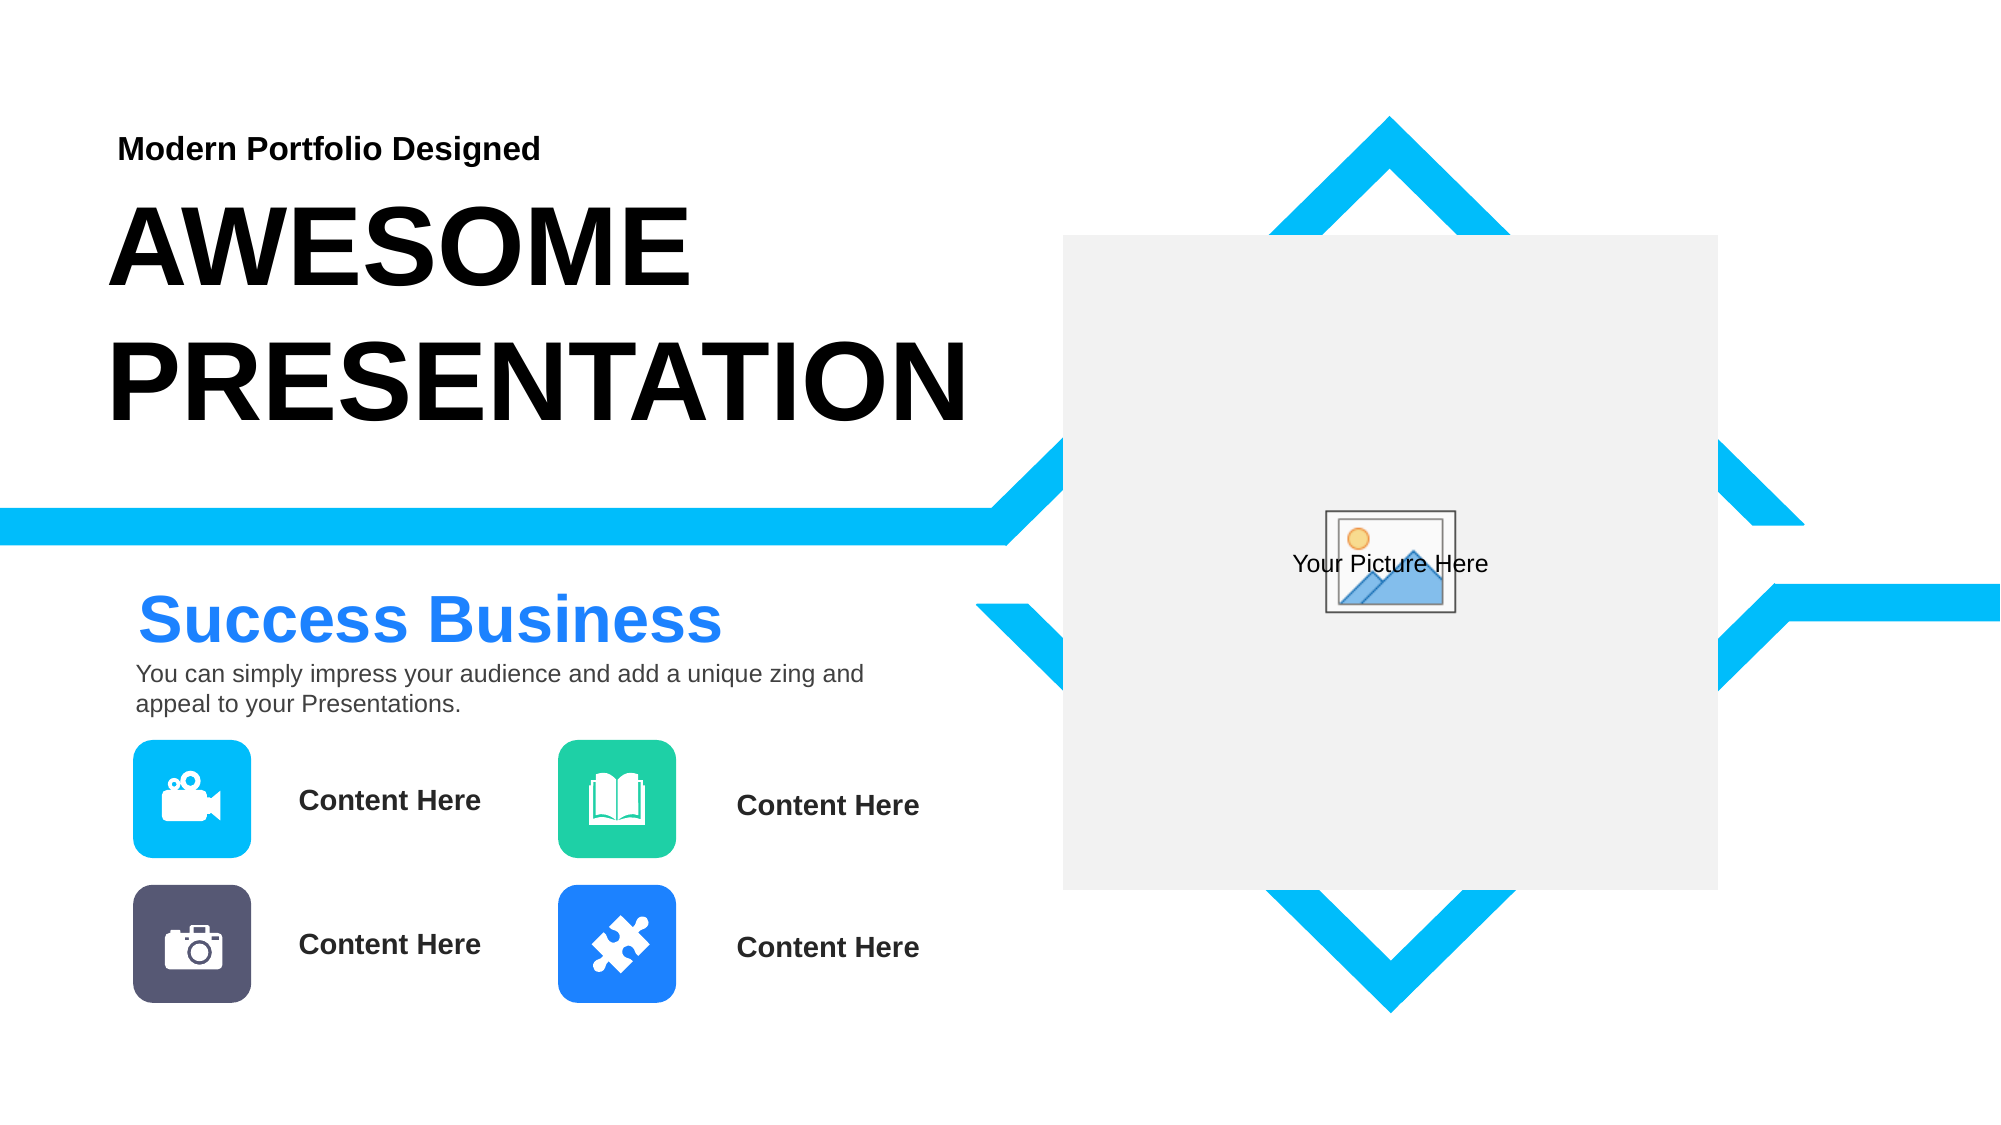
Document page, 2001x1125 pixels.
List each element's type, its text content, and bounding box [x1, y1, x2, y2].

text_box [120, 580, 962, 725]
text_box [132, 738, 253, 860]
text_box Content Here [700, 779, 957, 829]
text_box [163, 924, 224, 971]
text_box [557, 738, 678, 860]
text_box Content Here [700, 920, 957, 971]
text_box [160, 769, 222, 823]
text_box Content Here [262, 918, 519, 969]
text_box Content Here [262, 774, 519, 824]
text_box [0, 314, 1063, 546]
text_box [590, 913, 652, 975]
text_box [1719, 583, 2000, 815]
text_box AWESOME PRESENTATION [91, 165, 1196, 314]
picture [1063, 234, 1719, 891]
text_box [132, 883, 253, 1004]
text_box Modern Portfolio Designed [102, 119, 612, 175]
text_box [1719, 314, 1876, 546]
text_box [905, 583, 1063, 815]
text_box [557, 883, 678, 1004]
text_box [588, 771, 646, 826]
